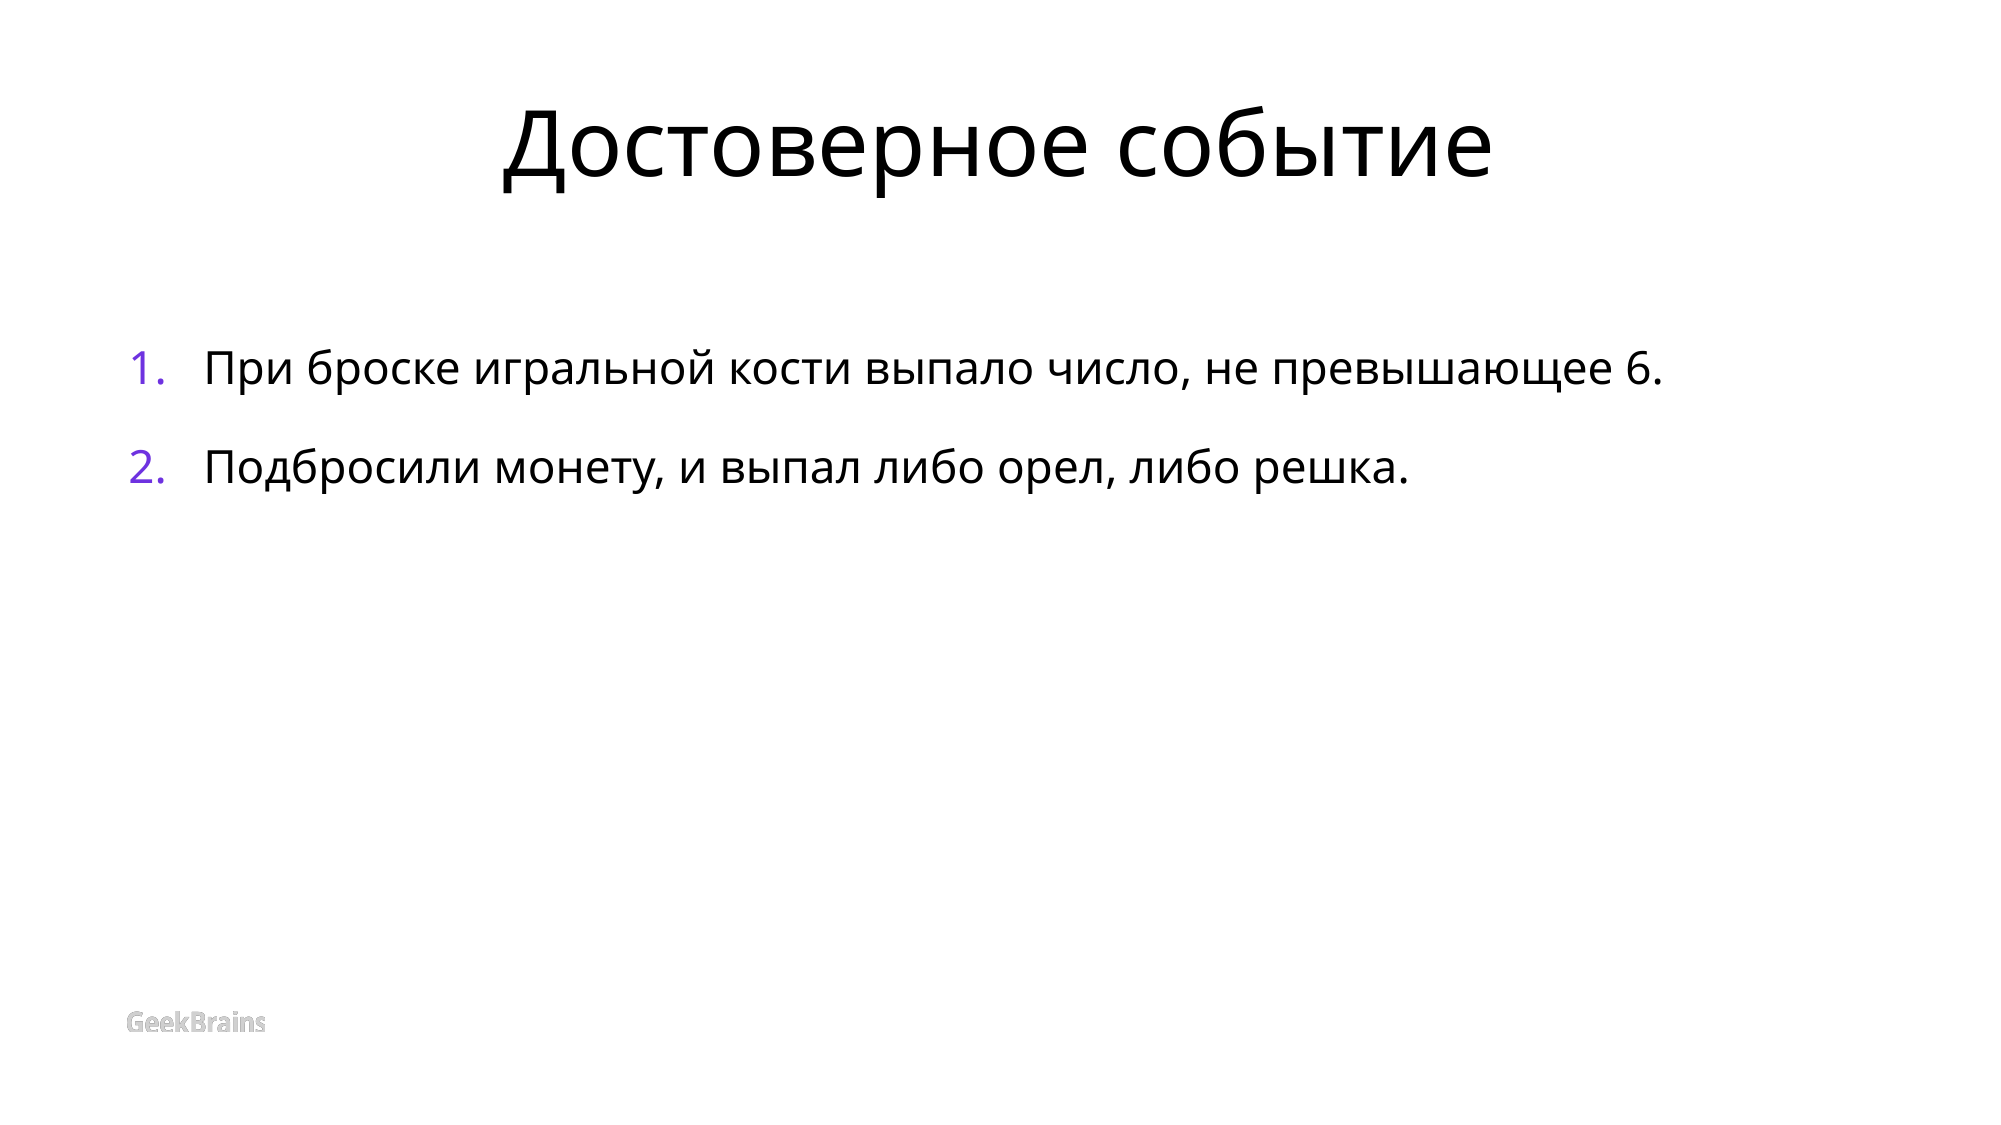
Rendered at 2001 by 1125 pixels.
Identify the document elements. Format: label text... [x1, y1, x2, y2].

title Достоверное событие [113, 75, 1887, 205]
picture [127, 1011, 265, 1032]
list При броске игральной кости выпало число, не превышающее 6. Подбросили монету, и выпал либо орел, либо решка. [113, 308, 1887, 808]
